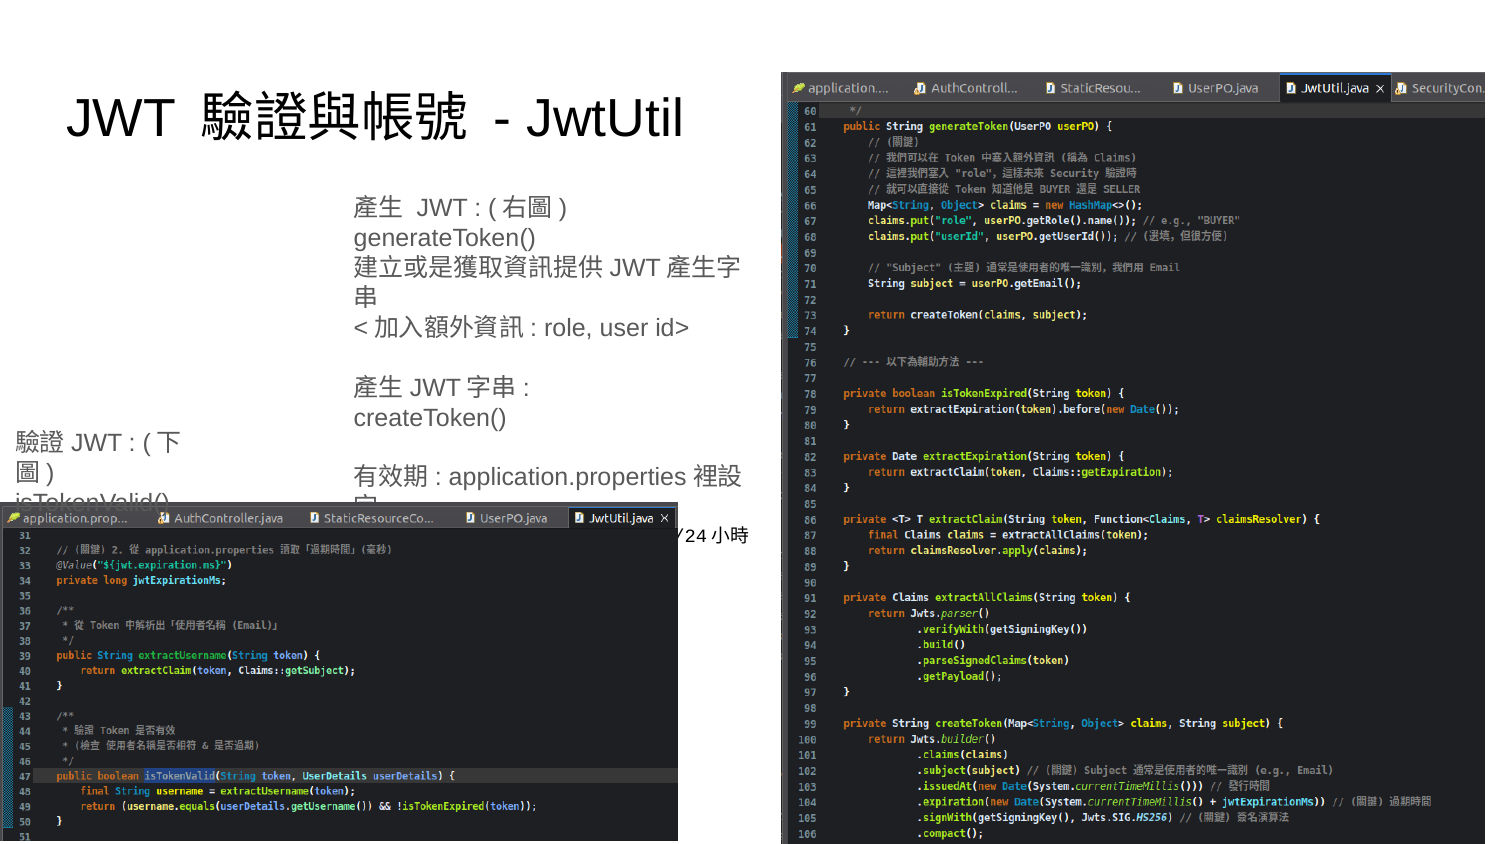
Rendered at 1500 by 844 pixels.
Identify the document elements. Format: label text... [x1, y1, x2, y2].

title JWT 驗證與帳號 - JwtUtil [51, 72, 750, 177]
picture [0, 501, 678, 841]
text_box 產生 JWT : (右圖) generateToken() 建立或是獲取資訊提供JWT產生字串 <加入額外資訊: role, user id> 產生JWT字串: createToken() 有效期: application.properties裡設定 jwt.expiration.ms=86400000 //24小時 [338, 176, 775, 562]
picture [780, 72, 1485, 844]
text_box 驗證JWT : (下圖) isTokenValid() [0, 411, 223, 500]
